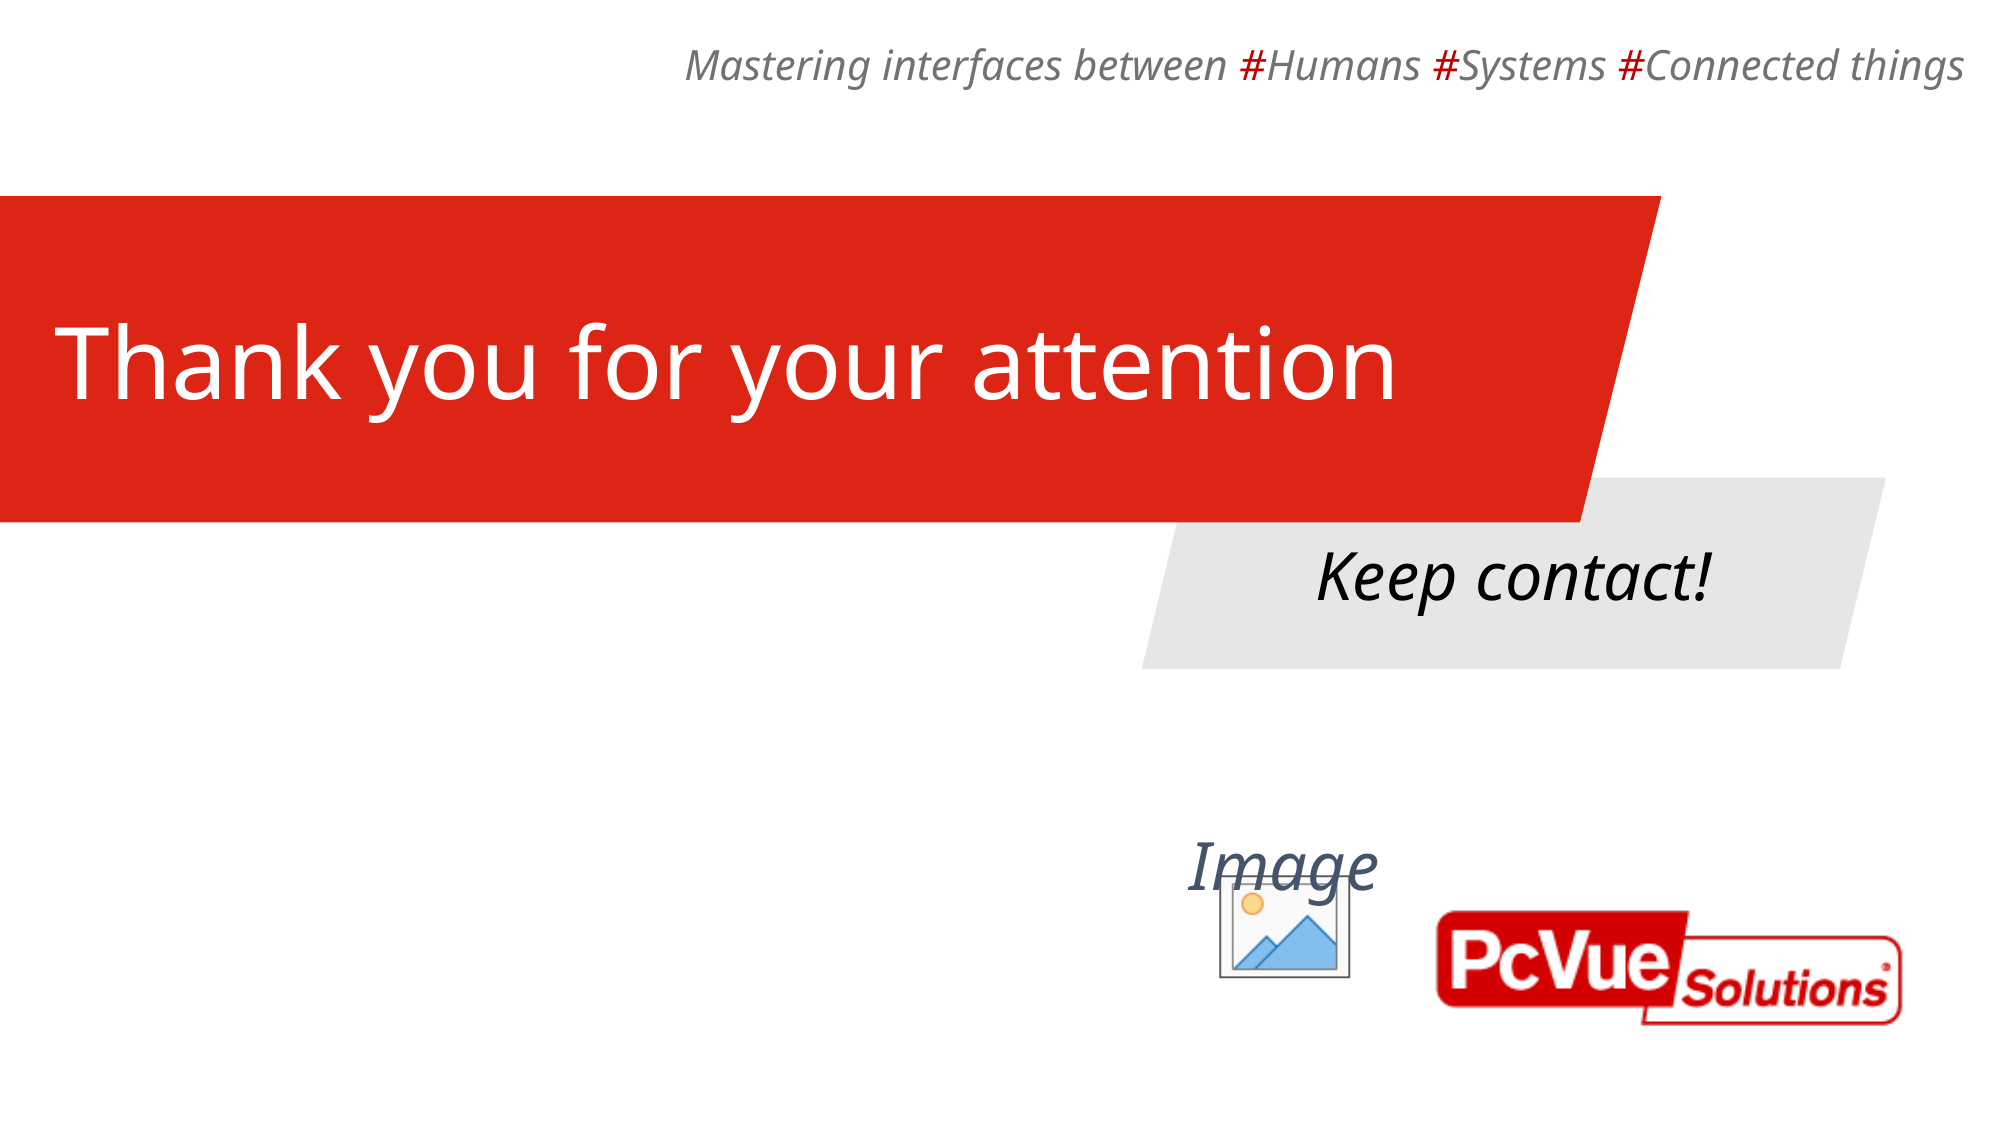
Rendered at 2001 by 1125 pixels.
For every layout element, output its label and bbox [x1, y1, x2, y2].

picture [1421, 845, 1920, 1094]
picture [1153, 816, 1417, 1038]
